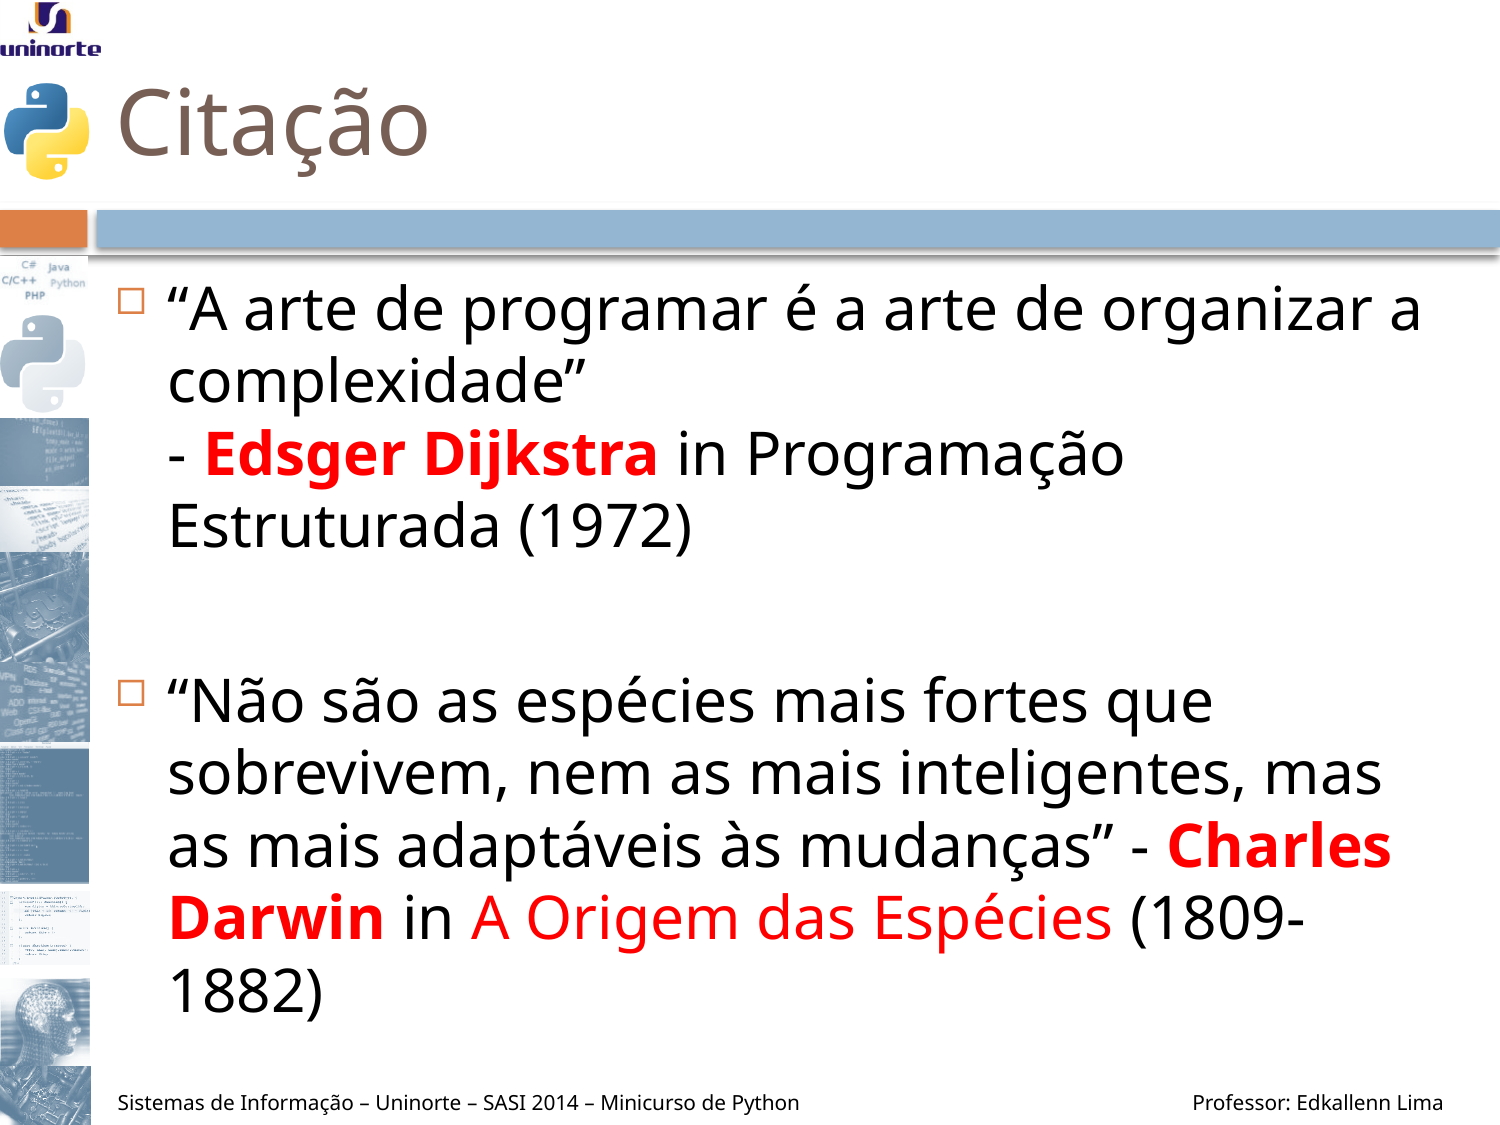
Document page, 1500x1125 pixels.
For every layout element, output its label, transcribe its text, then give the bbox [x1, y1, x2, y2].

picture [4, 80, 95, 183]
title Citação [100, 37, 1459, 200]
list “A arte de programar é a arte de organizar a complexidade” - Edsger Dijkstra in Programação Estruturada (1972) “Não são as espécies mais fortes que sobrevivem, nem as mais inteligentes, mas as mais adaptáveis às mudanças” - Charles Darwin in A Origem das Espécies (1809-1882) [100, 262, 1459, 1059]
picture [0, 2, 101, 56]
